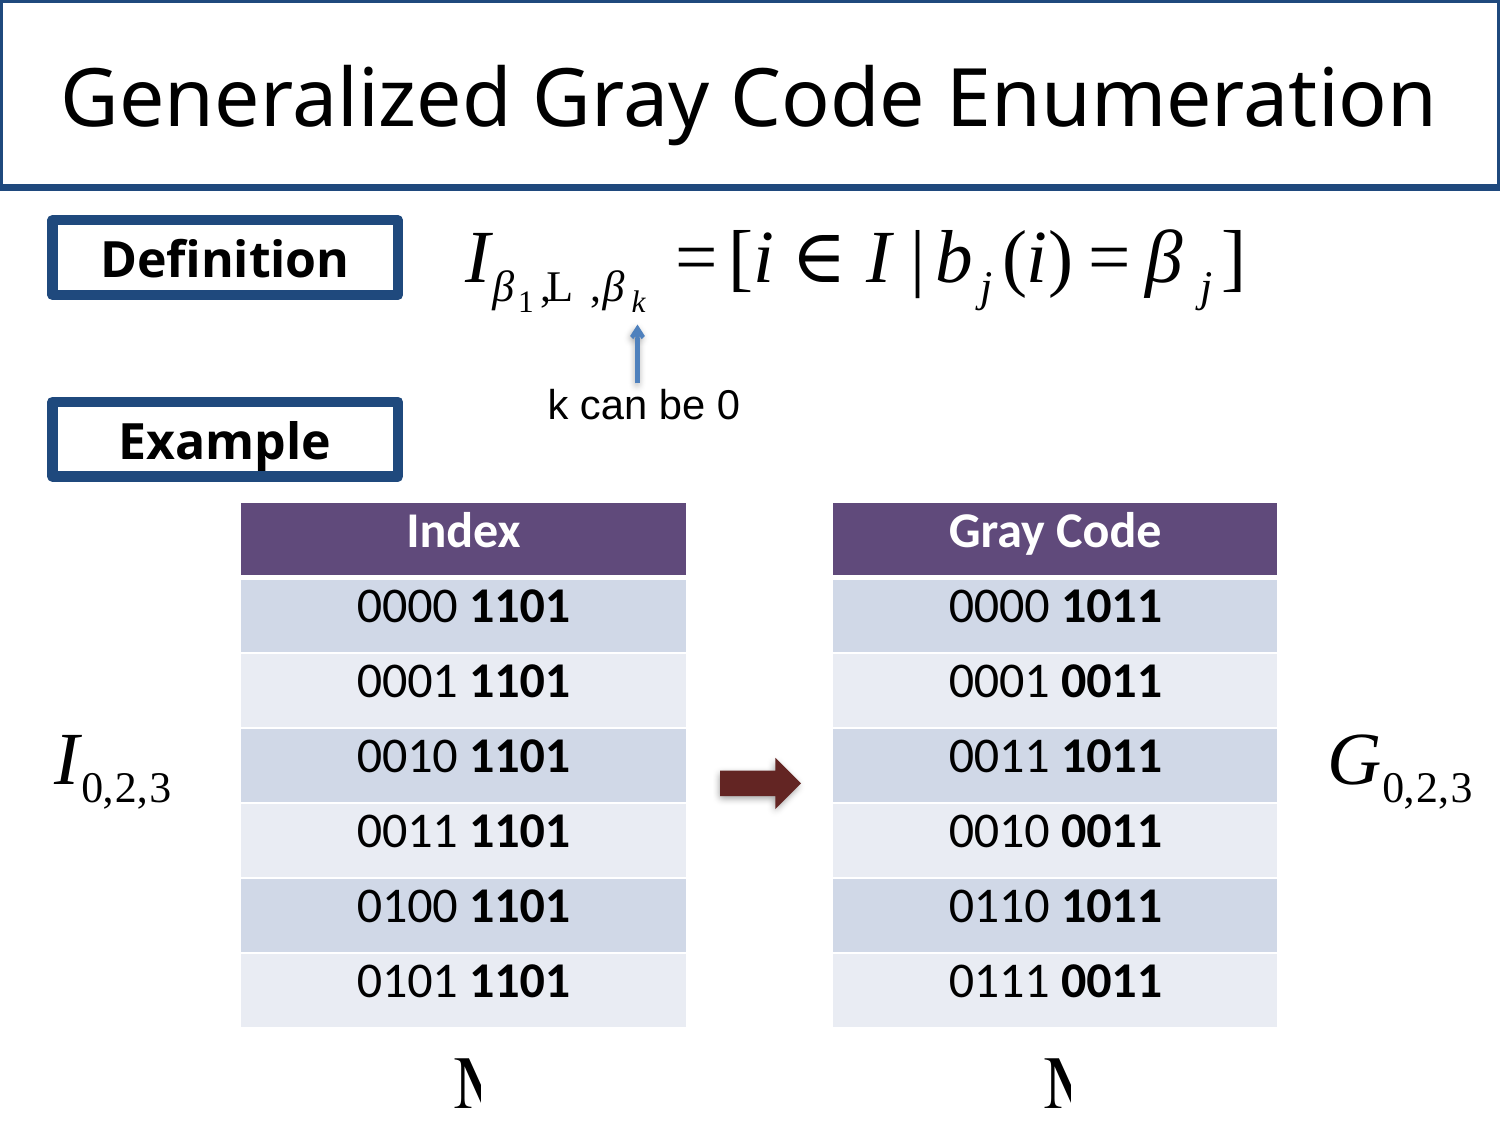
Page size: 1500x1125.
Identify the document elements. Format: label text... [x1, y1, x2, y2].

table_cell 0101 1101 [241, 954, 686, 1027]
table_cell 0000 1101 [241, 580, 686, 652]
text_box [719, 757, 802, 810]
table_cell 0100 1101 [241, 879, 686, 952]
table_cell 0010 0011 [833, 804, 1277, 877]
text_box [1317, 721, 1482, 816]
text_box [41, 721, 181, 816]
table_cell 0001 1101 [241, 654, 686, 727]
text_box Example [52, 401, 398, 477]
table_cell 0110 1011 [833, 879, 1277, 952]
table_cell 0111 0011 [833, 954, 1277, 1027]
table_cell 0000 1011 [833, 580, 1277, 652]
table_cell 0011 1101 [241, 804, 686, 877]
text_box Definition [52, 220, 398, 295]
text_box k can be 0 [473, 370, 815, 436]
table_cell 0011 1011 [833, 729, 1277, 802]
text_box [452, 220, 1250, 321]
title Generalized Gray Code Enumeration [0, 0, 1500, 188]
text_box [448, 1045, 481, 1116]
table_header Index [241, 503, 686, 575]
table_cell 0010 1101 [241, 729, 686, 802]
table_header Gray Code [833, 503, 1277, 575]
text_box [1038, 1045, 1072, 1116]
table_cell 0001 0011 [833, 654, 1277, 727]
